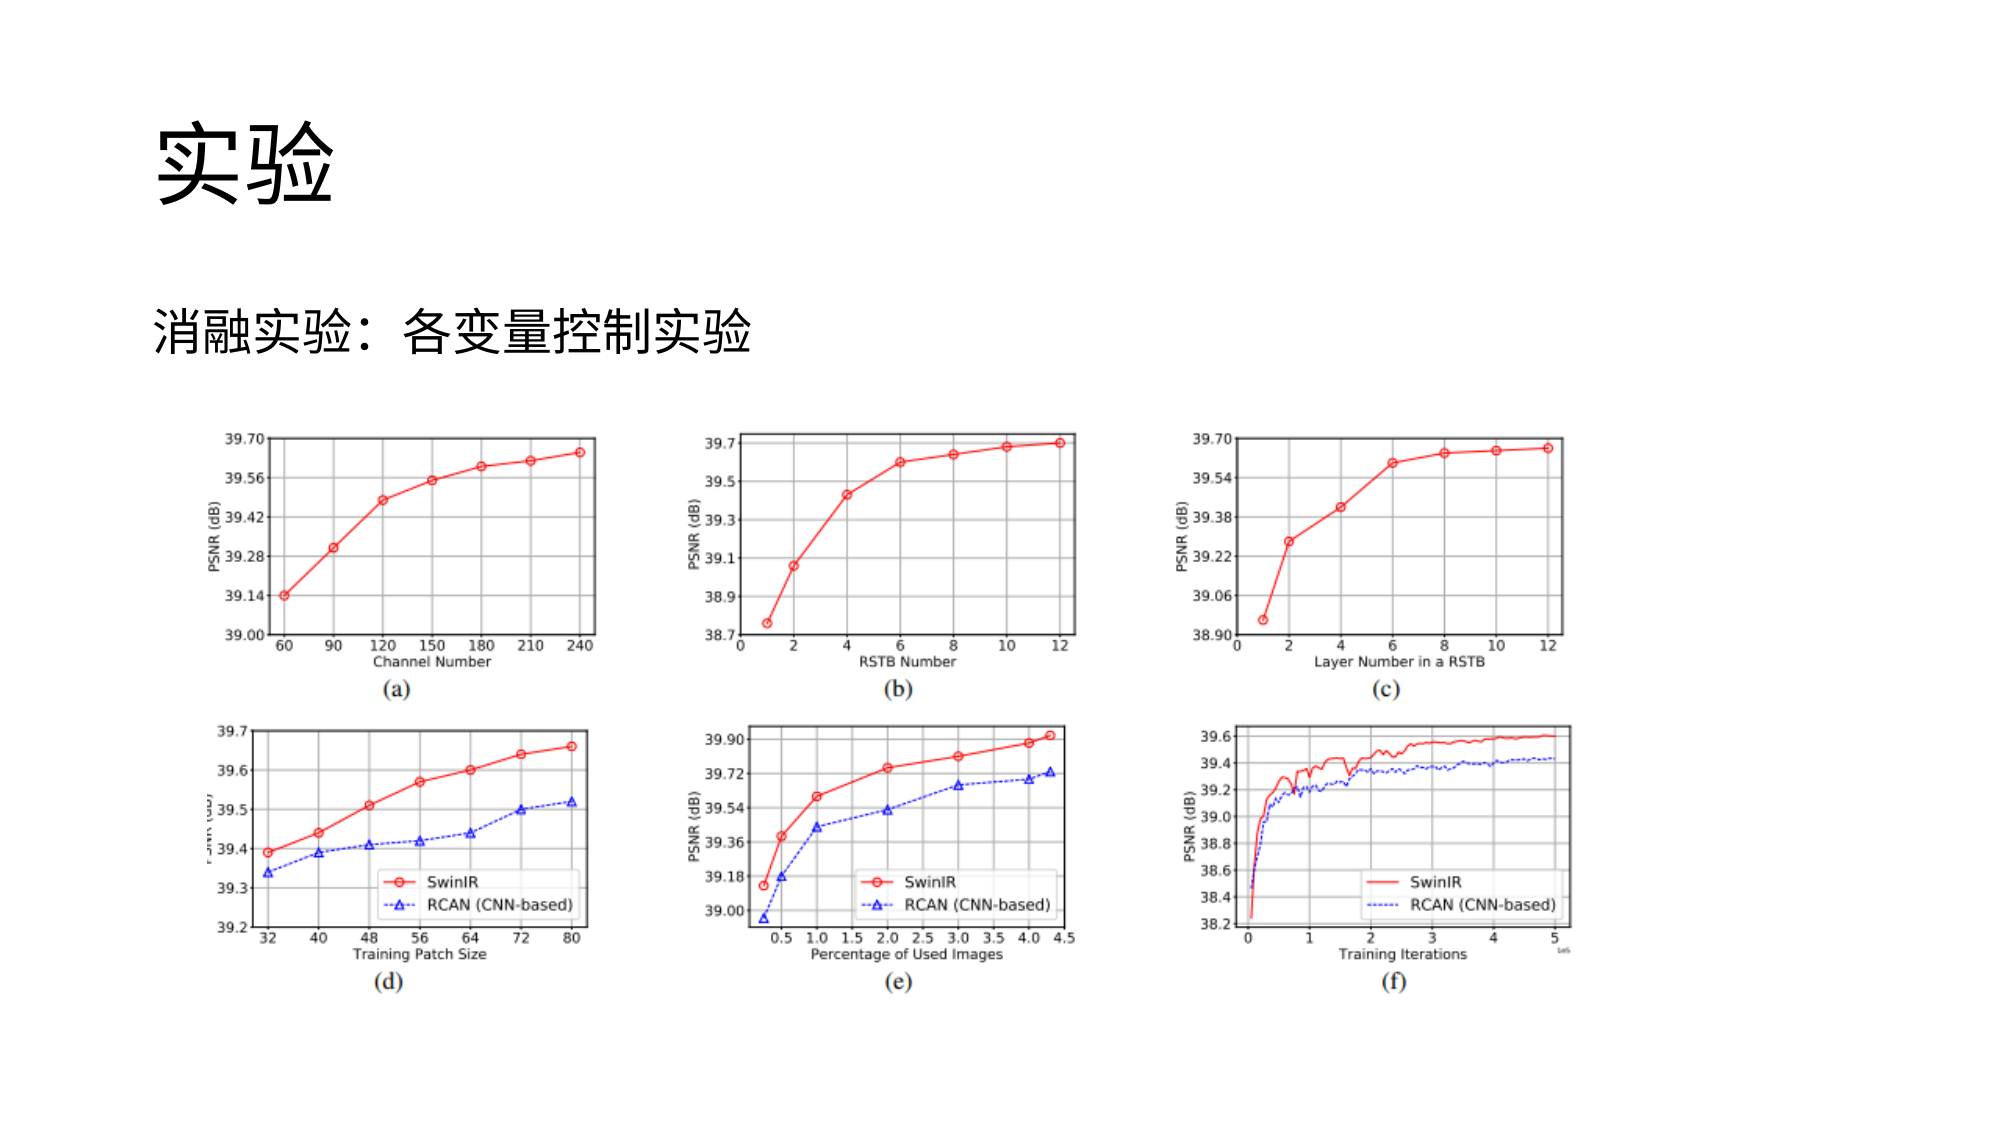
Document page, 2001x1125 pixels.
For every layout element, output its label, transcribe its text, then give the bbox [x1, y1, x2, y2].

title 实验 [137, 59, 1863, 278]
list 消融实验：各变量控制实验 [137, 299, 1842, 427]
picture [207, 393, 1677, 997]
